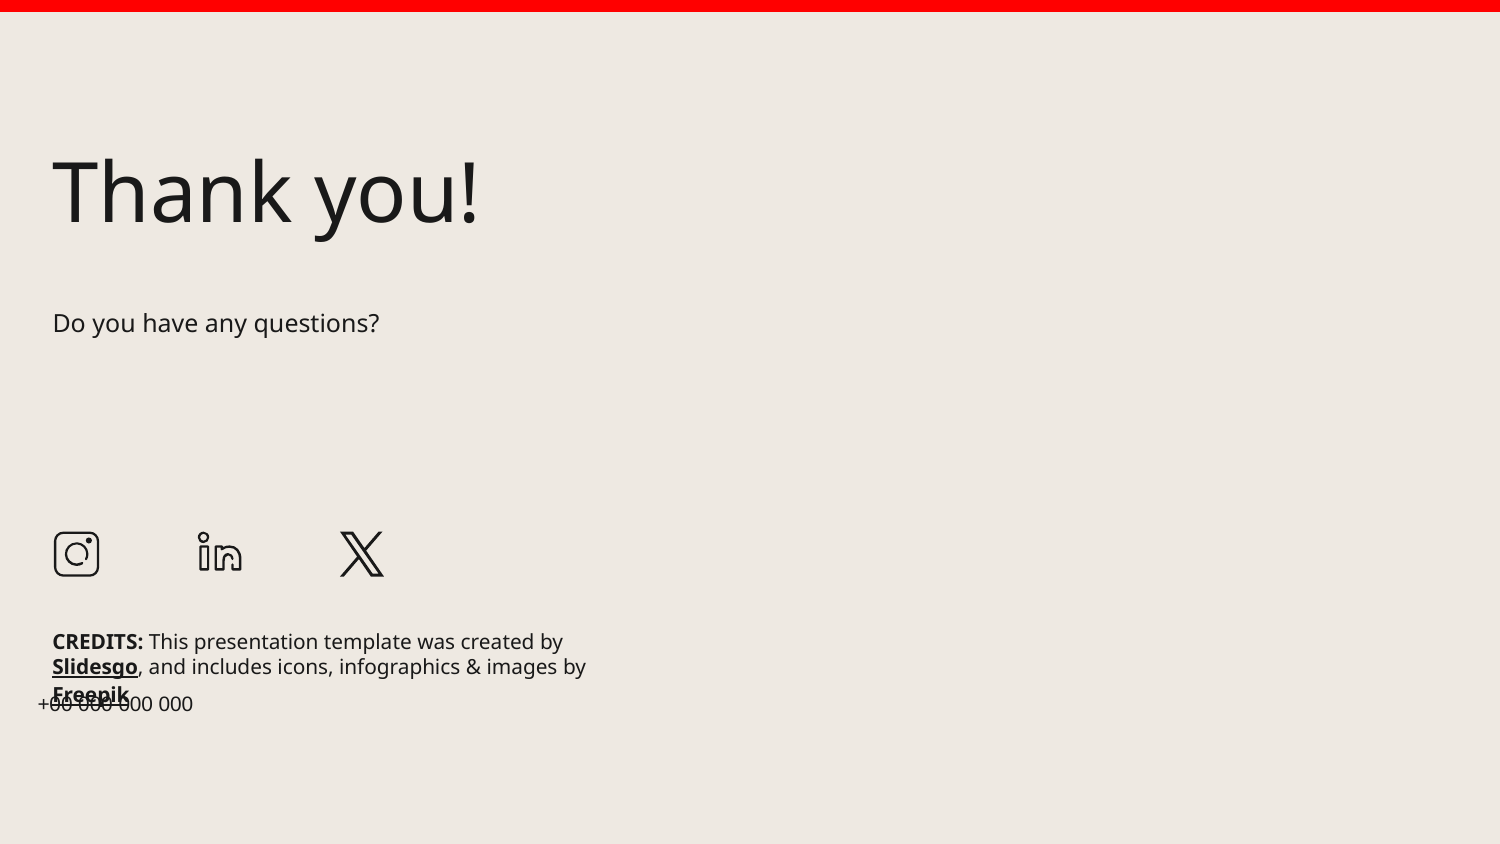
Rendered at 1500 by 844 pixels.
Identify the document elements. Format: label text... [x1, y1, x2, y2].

title Thank you! [37, 107, 911, 255]
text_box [53, 531, 100, 577]
subtitle Do you have any questions? [37, 292, 911, 494]
text_box [339, 531, 384, 577]
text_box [197, 531, 242, 571]
text_box +00 000 000 000 [37, 690, 719, 733]
